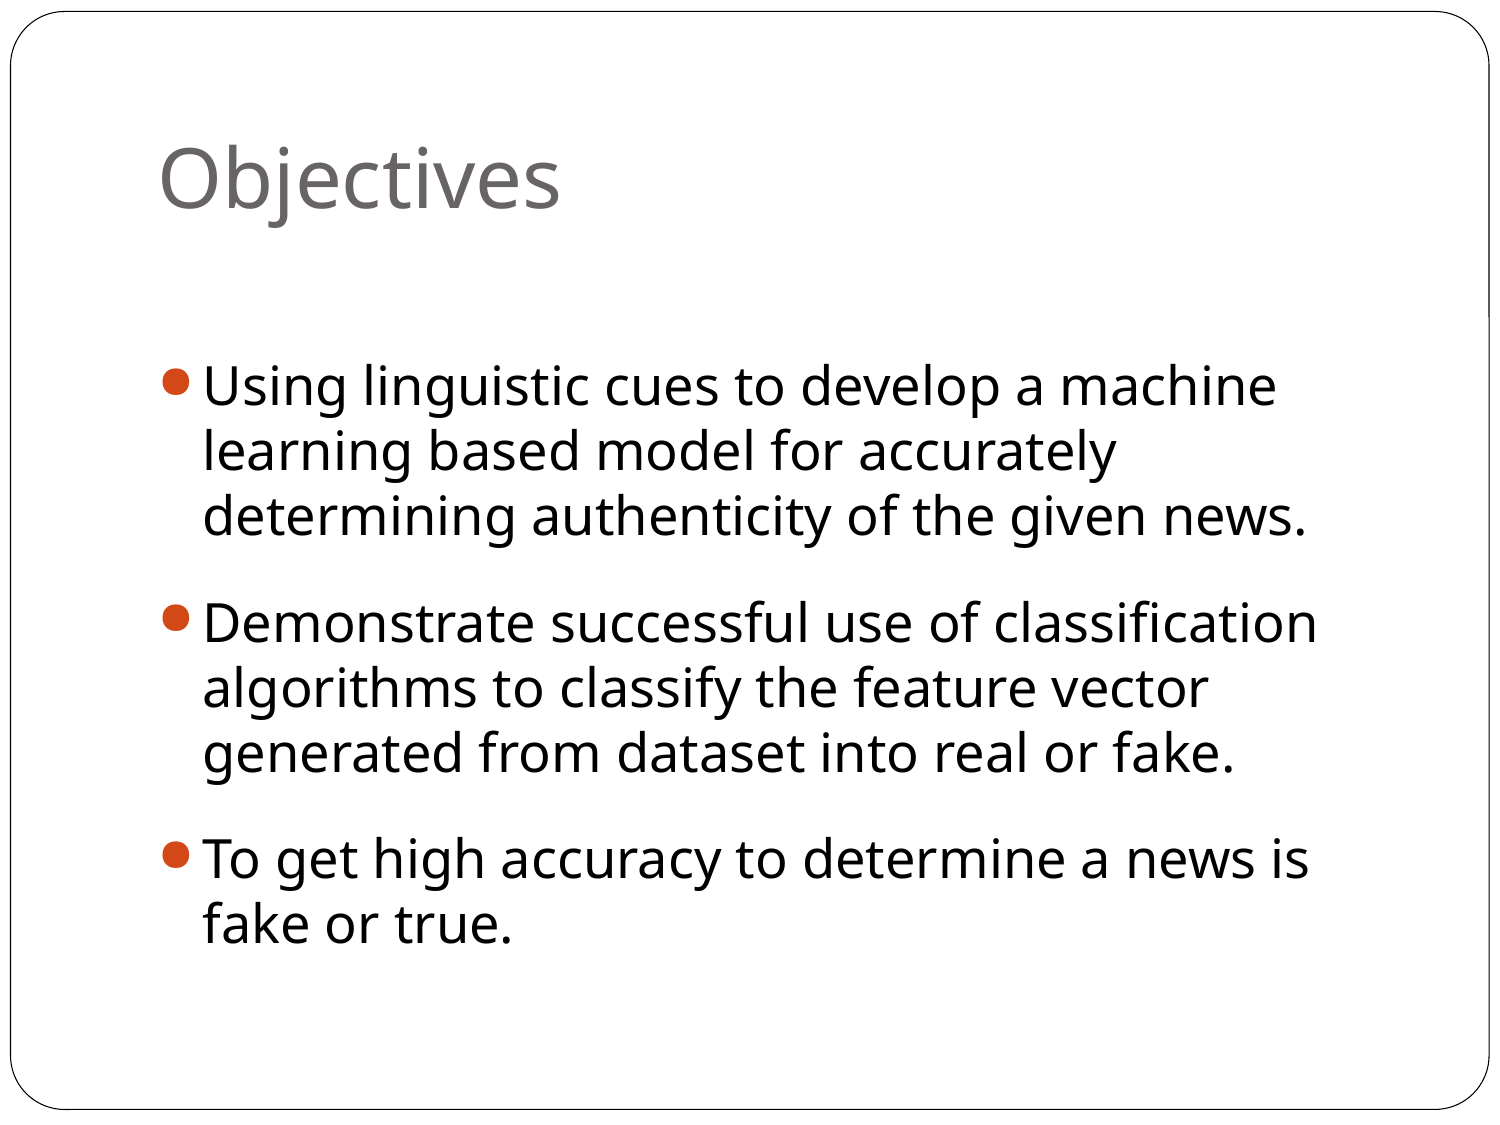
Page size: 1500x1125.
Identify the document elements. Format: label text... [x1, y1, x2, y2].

title Objectives [149, 44, 1426, 234]
list Using linguistic cues to develop a machine learning based model for accurately determining authenticity of the given news. Demonstrate successful use of classification algorithms to classify the feature vector generated from dataset into real or fake. To get high accuracy to determine a news is fake or true. [149, 236, 1426, 988]
